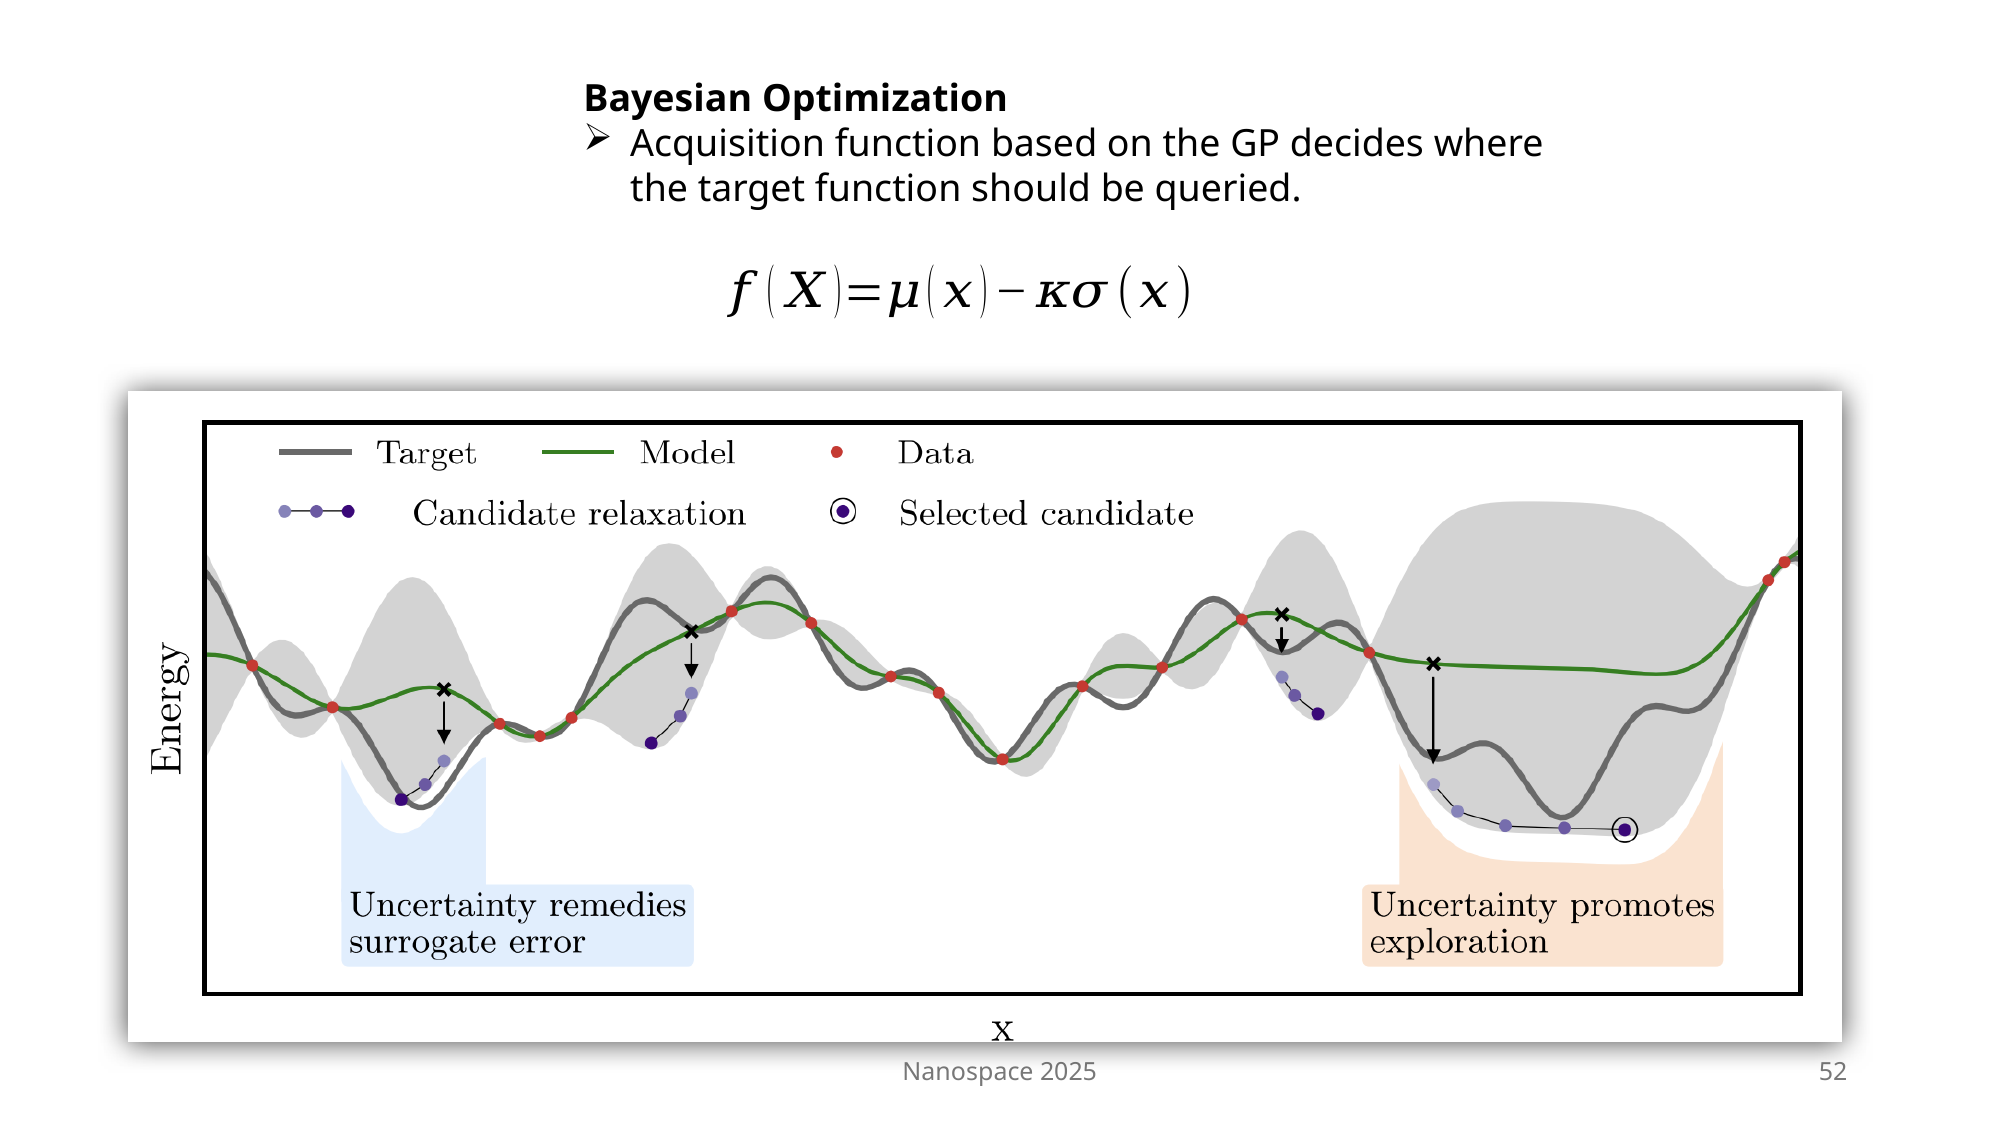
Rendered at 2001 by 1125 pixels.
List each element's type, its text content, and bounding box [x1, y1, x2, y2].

picture [127, 390, 1842, 1042]
footer Nanospace 2025 [662, 1066, 1338, 1103]
slide_number 52 [1412, 1043, 1863, 1103]
text_box Bayesian Optimization Acquisition function based on the GP decides where the target function should be queried. [568, 66, 1570, 217]
